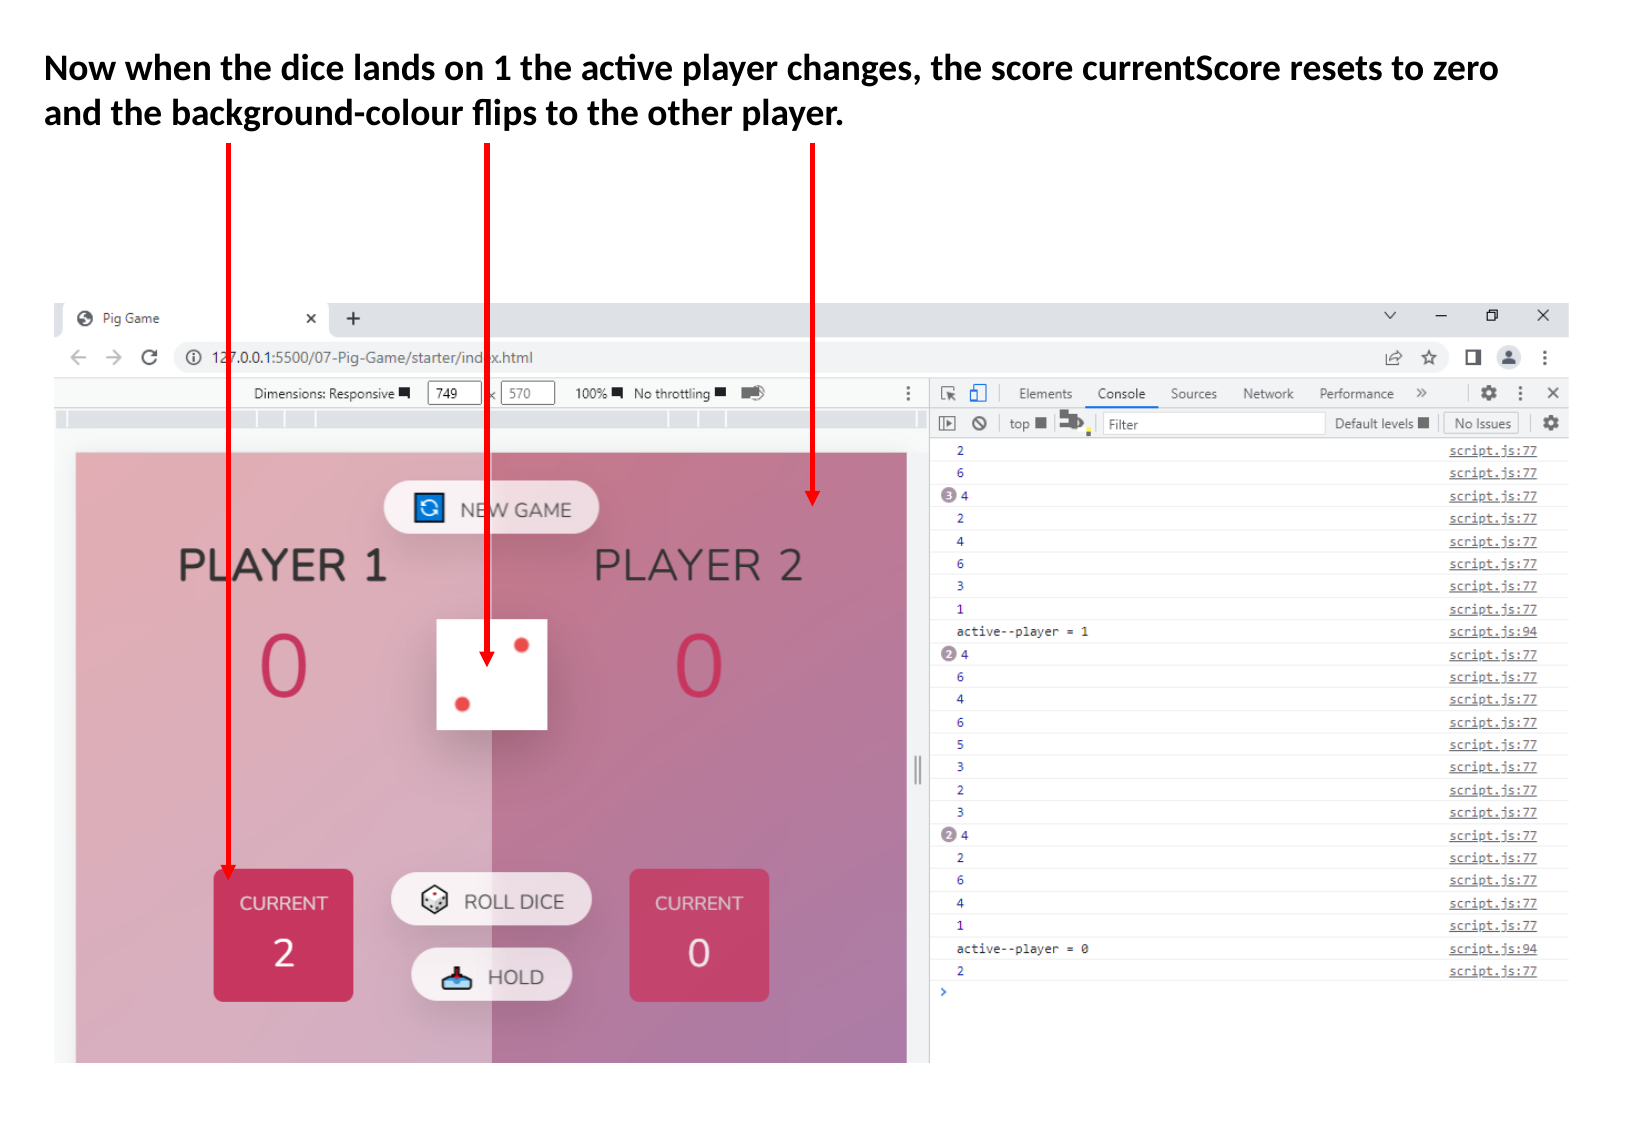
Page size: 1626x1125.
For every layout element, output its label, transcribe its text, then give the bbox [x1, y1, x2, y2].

picture [54, 303, 1571, 1063]
text_box Now when the dice lands on 1 the active player changes, the score currentScore resets to zero and the background-colour flips to the other player. [29, 35, 1579, 141]
